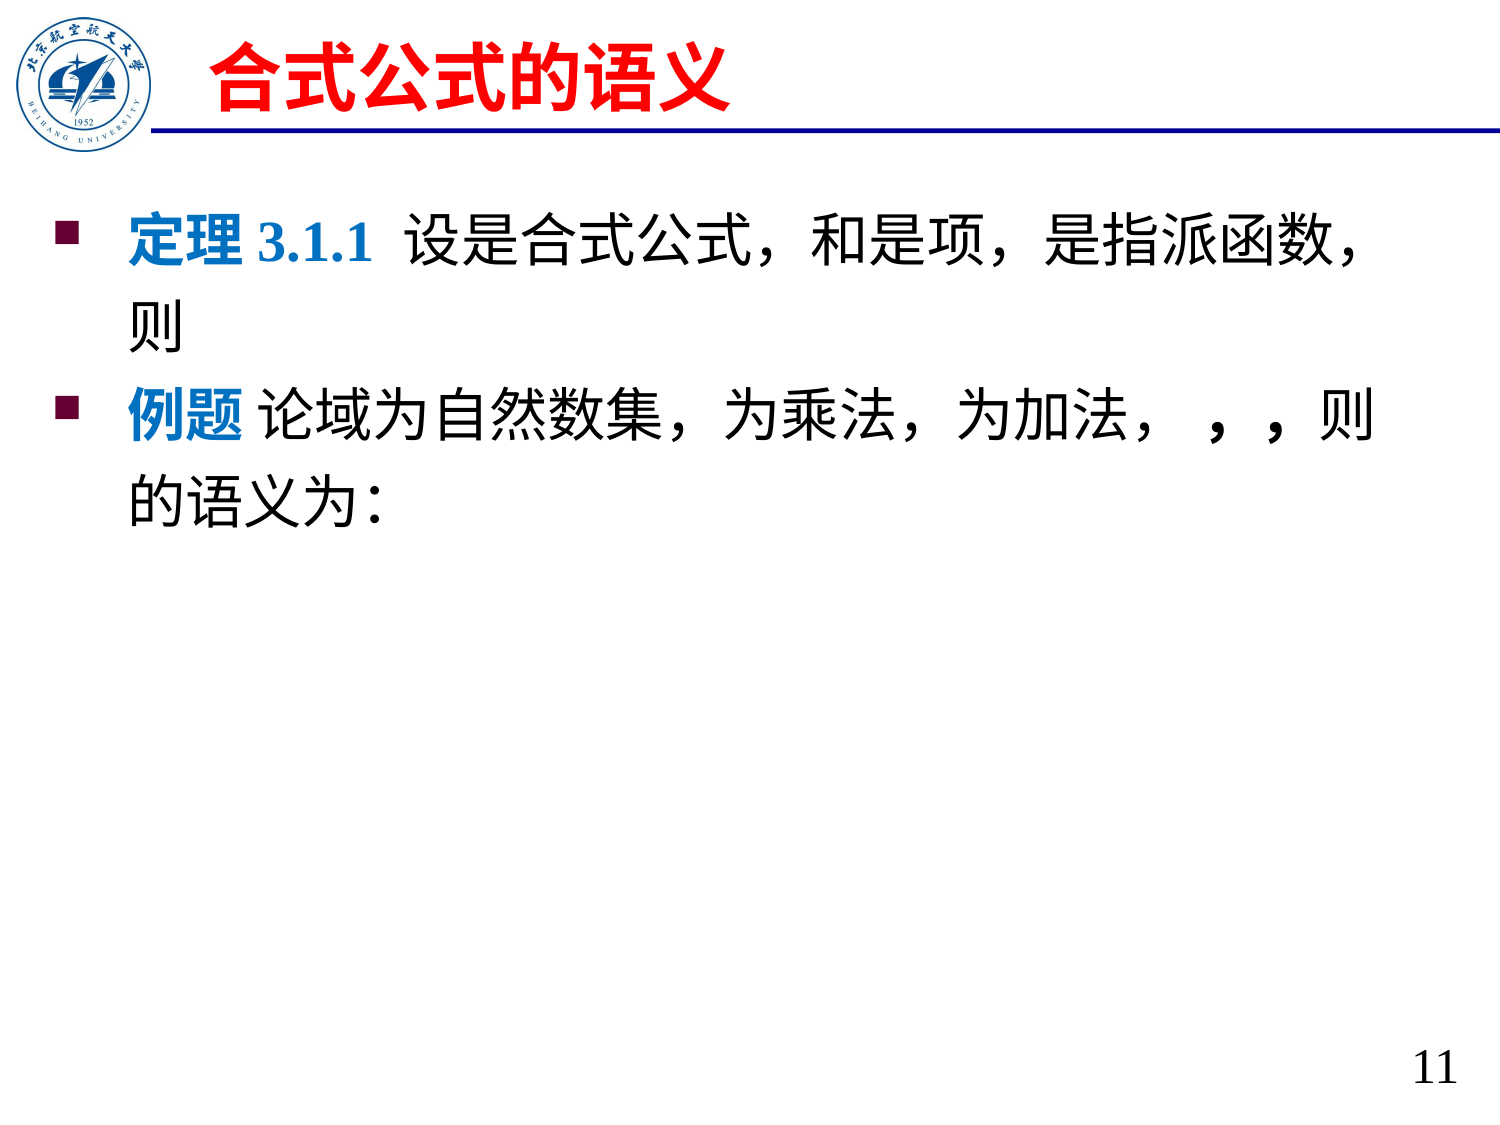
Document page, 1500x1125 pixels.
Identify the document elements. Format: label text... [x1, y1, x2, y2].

title 合式公式的语义 [192, 32, 1415, 120]
picture [16, 17, 151, 152]
